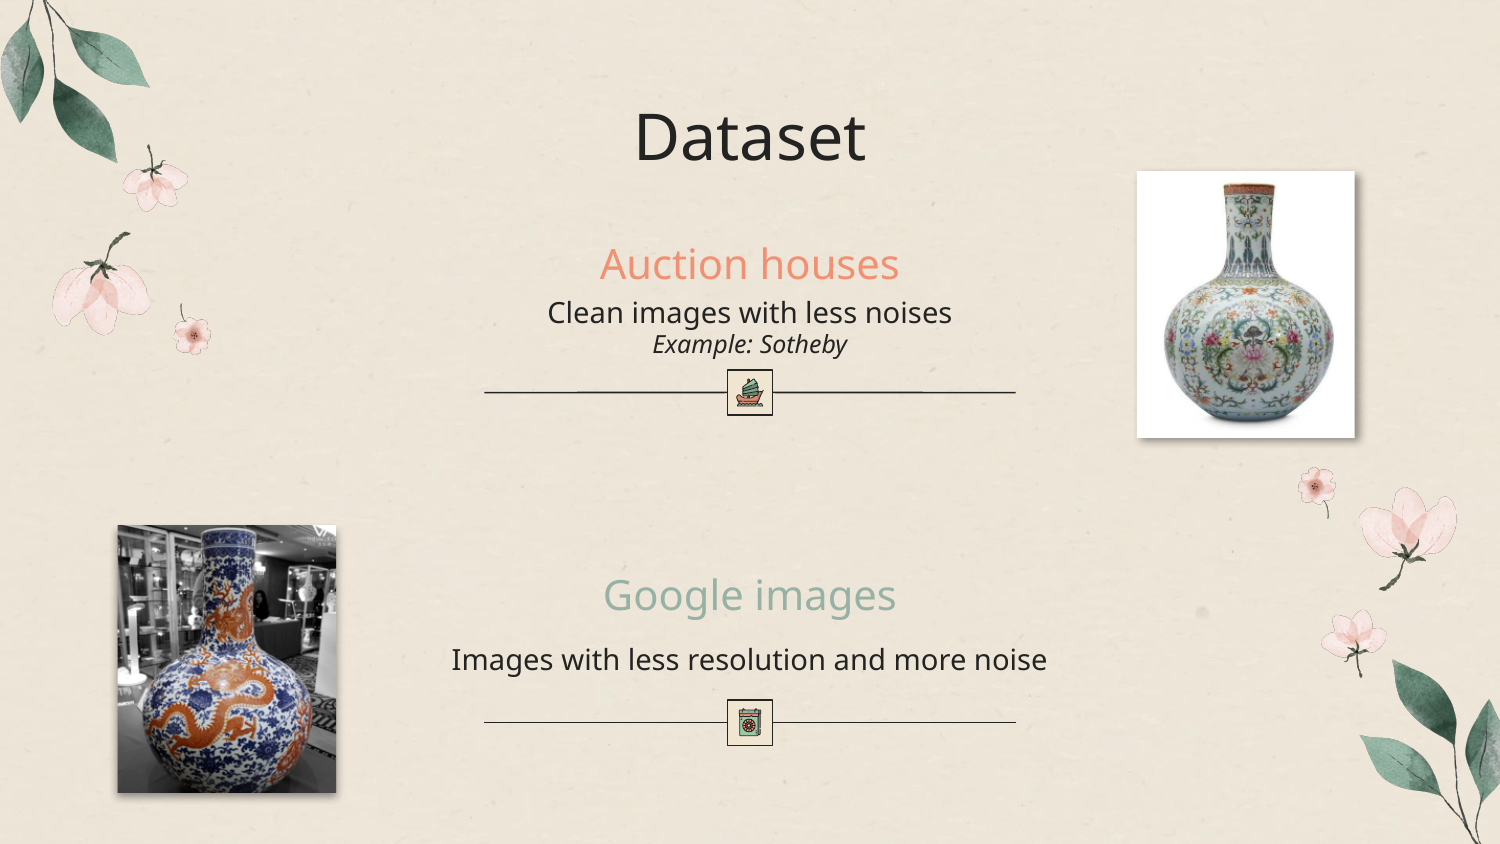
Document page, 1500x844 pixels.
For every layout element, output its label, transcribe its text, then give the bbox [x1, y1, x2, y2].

subtitle Clean images with less noises Example: Sotheby [346, 284, 1131, 369]
title Auction houses [574, 239, 926, 284]
picture [0, 0, 1500, 844]
text_box [727, 701, 773, 746]
title Dataset [118, 88, 1382, 182]
text_box [727, 369, 773, 416]
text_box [735, 378, 765, 407]
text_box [738, 707, 762, 737]
subtitle Images with less resolution and more noise [346, 617, 1154, 701]
title Google images [574, 571, 926, 617]
